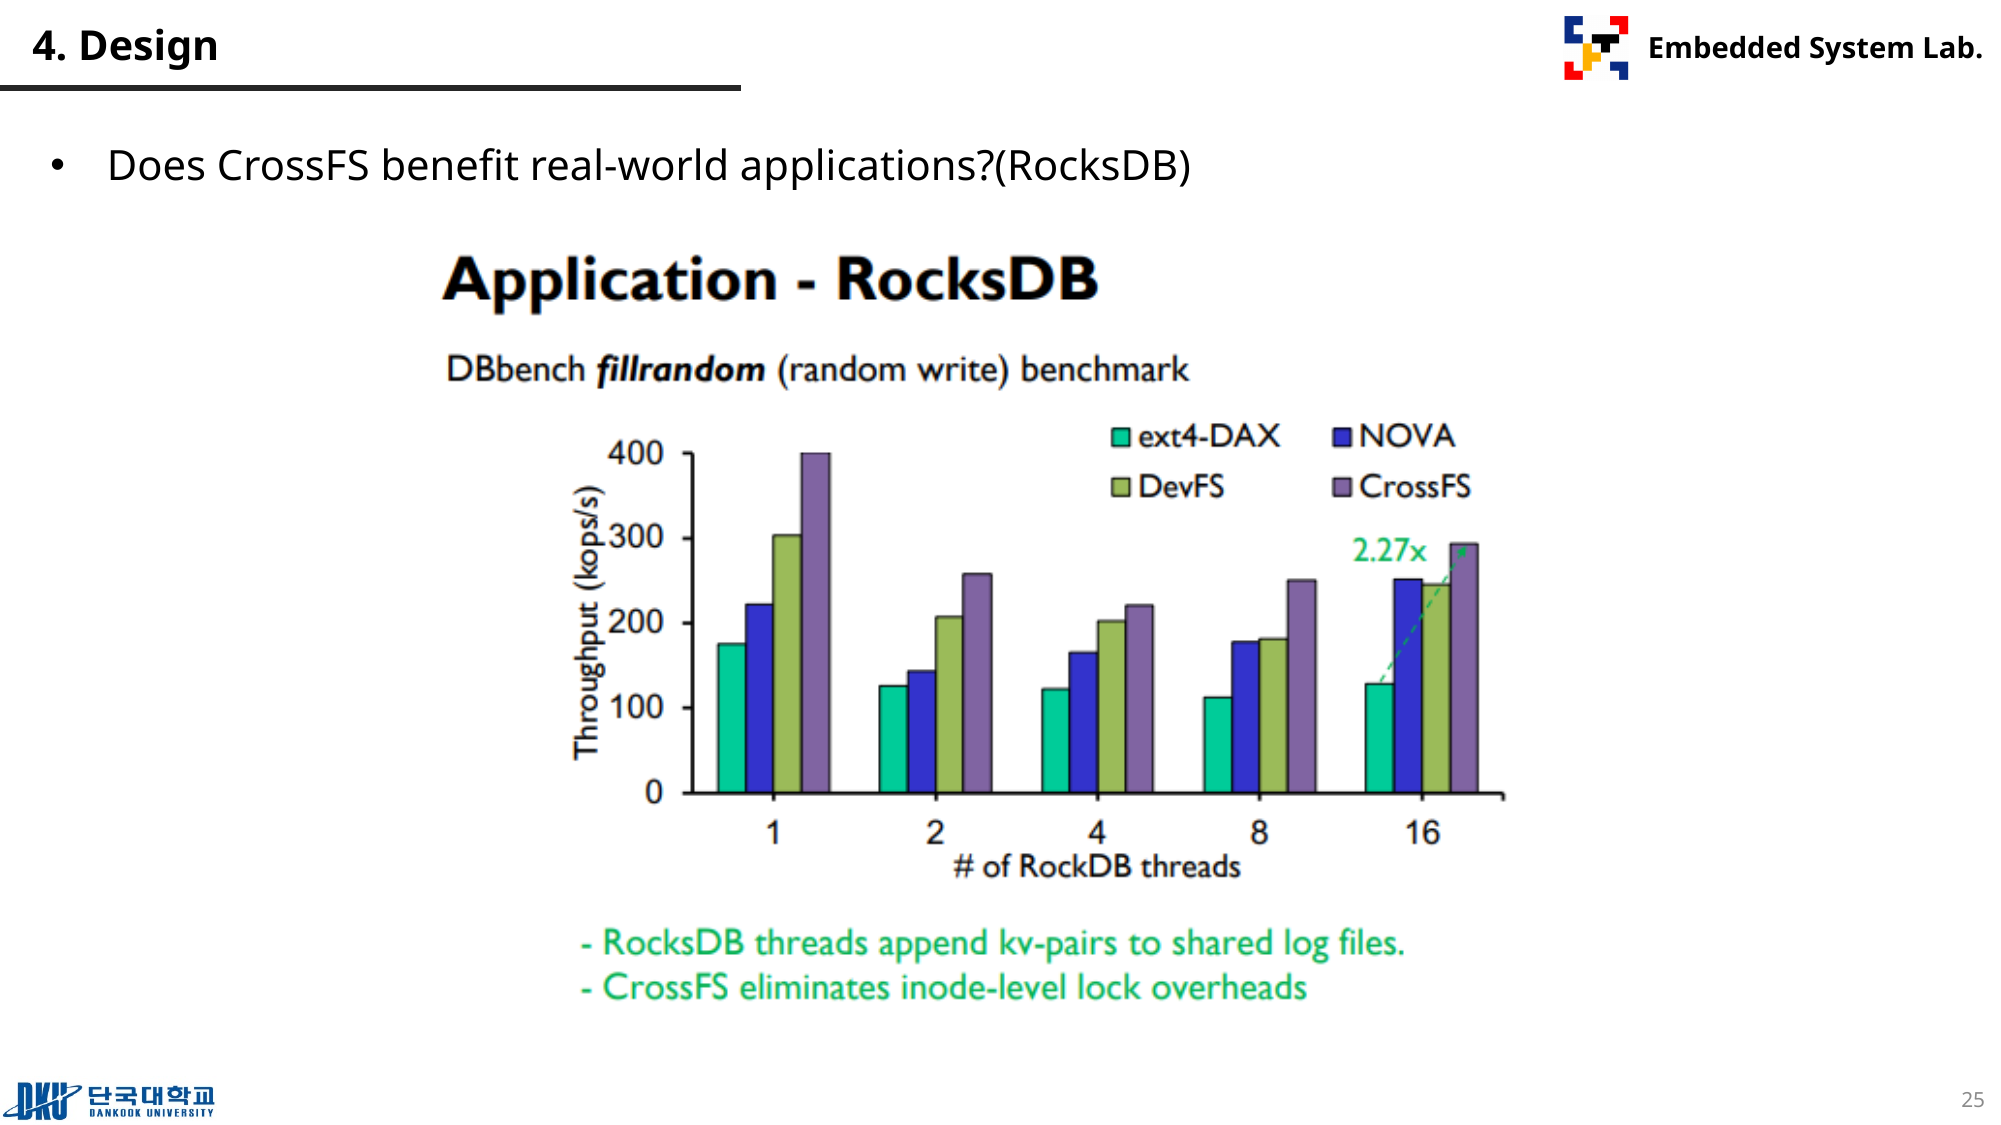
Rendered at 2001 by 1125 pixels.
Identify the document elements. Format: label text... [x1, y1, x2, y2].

picture [416, 236, 1646, 1044]
title 4. Design [17, 17, 1474, 78]
text_box Does CrossFS benefit real-world applications?(RocksDB) [35, 131, 1934, 247]
picture [1563, 15, 1629, 81]
picture [0, 1076, 217, 1125]
slide_number 25 [1550, 1076, 2000, 1125]
